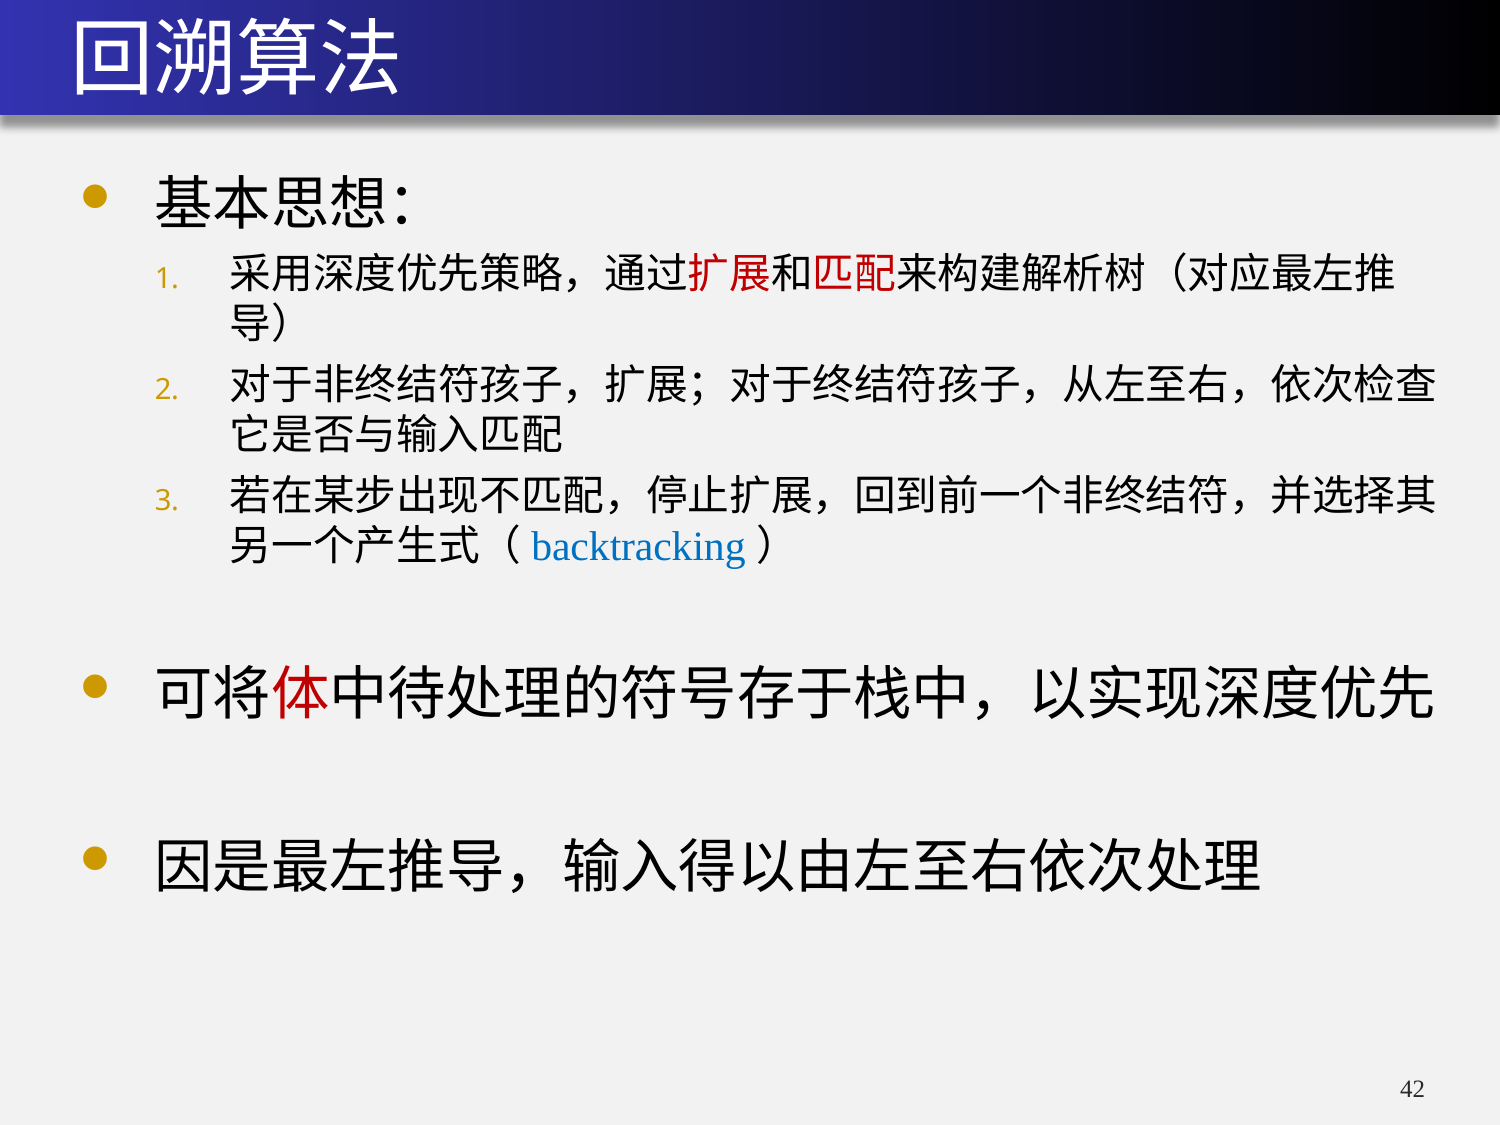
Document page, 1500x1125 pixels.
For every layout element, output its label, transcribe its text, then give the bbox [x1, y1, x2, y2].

slide_number 41 [1368, 1077, 1482, 1103]
title 回溯算法 [68, 3, 1477, 194]
text_box 基本思想： 采用深度优先策略，通过扩展和匹配来构建解析树（对应最左推导） 对于非终结符孩子，扩展；对于终结符孩子，从左至右，依次检查它是否与输入匹配 若在某步出现不匹配，停止扩展，回到前一个非终结符，并选择其另一个产生式（backtracking） 可将体中待处理的符号存于栈中，以实现深度优先 因是最左推导，输入得以由左至右依次处理 [77, 149, 1462, 900]
